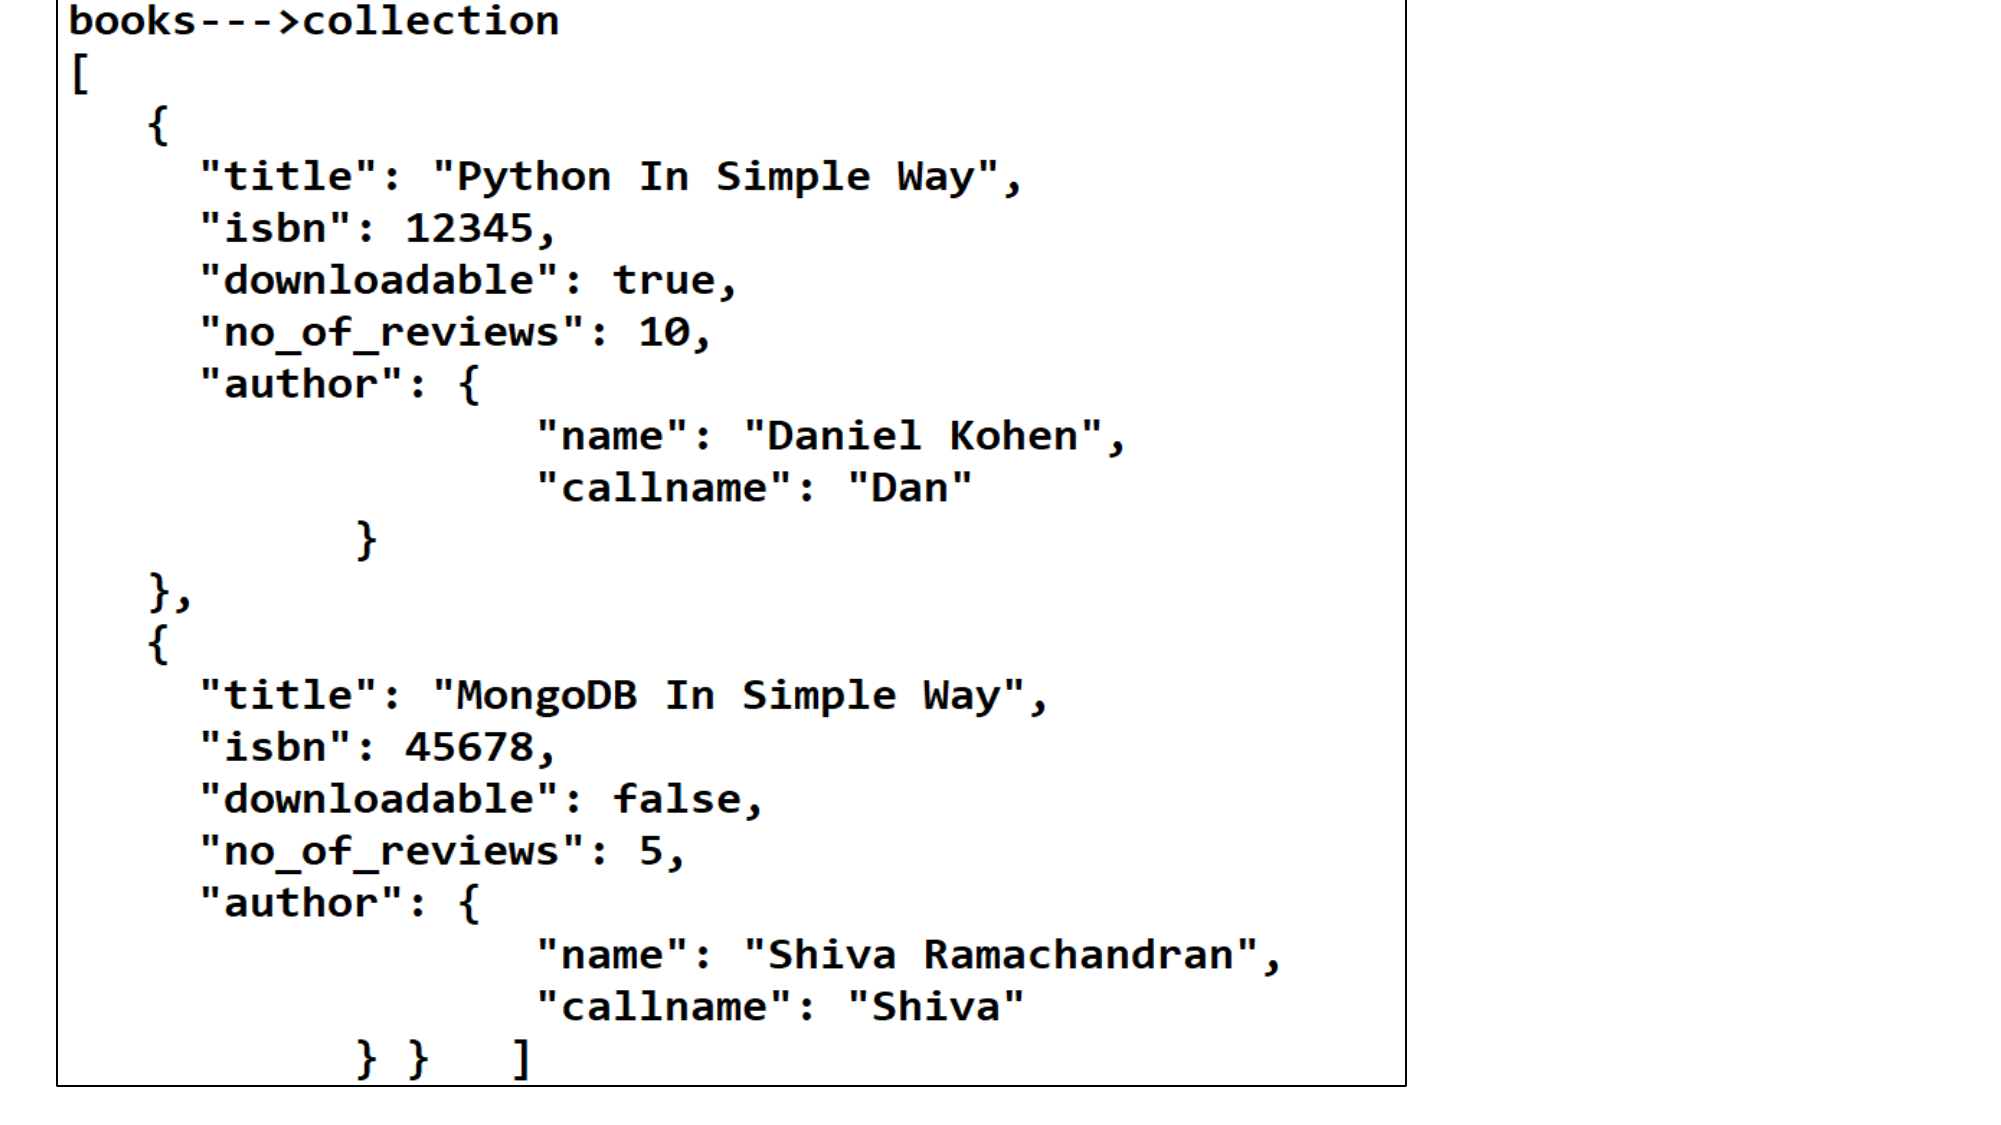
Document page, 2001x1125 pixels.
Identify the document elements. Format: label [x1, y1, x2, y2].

picture [58, 0, 1406, 1086]
